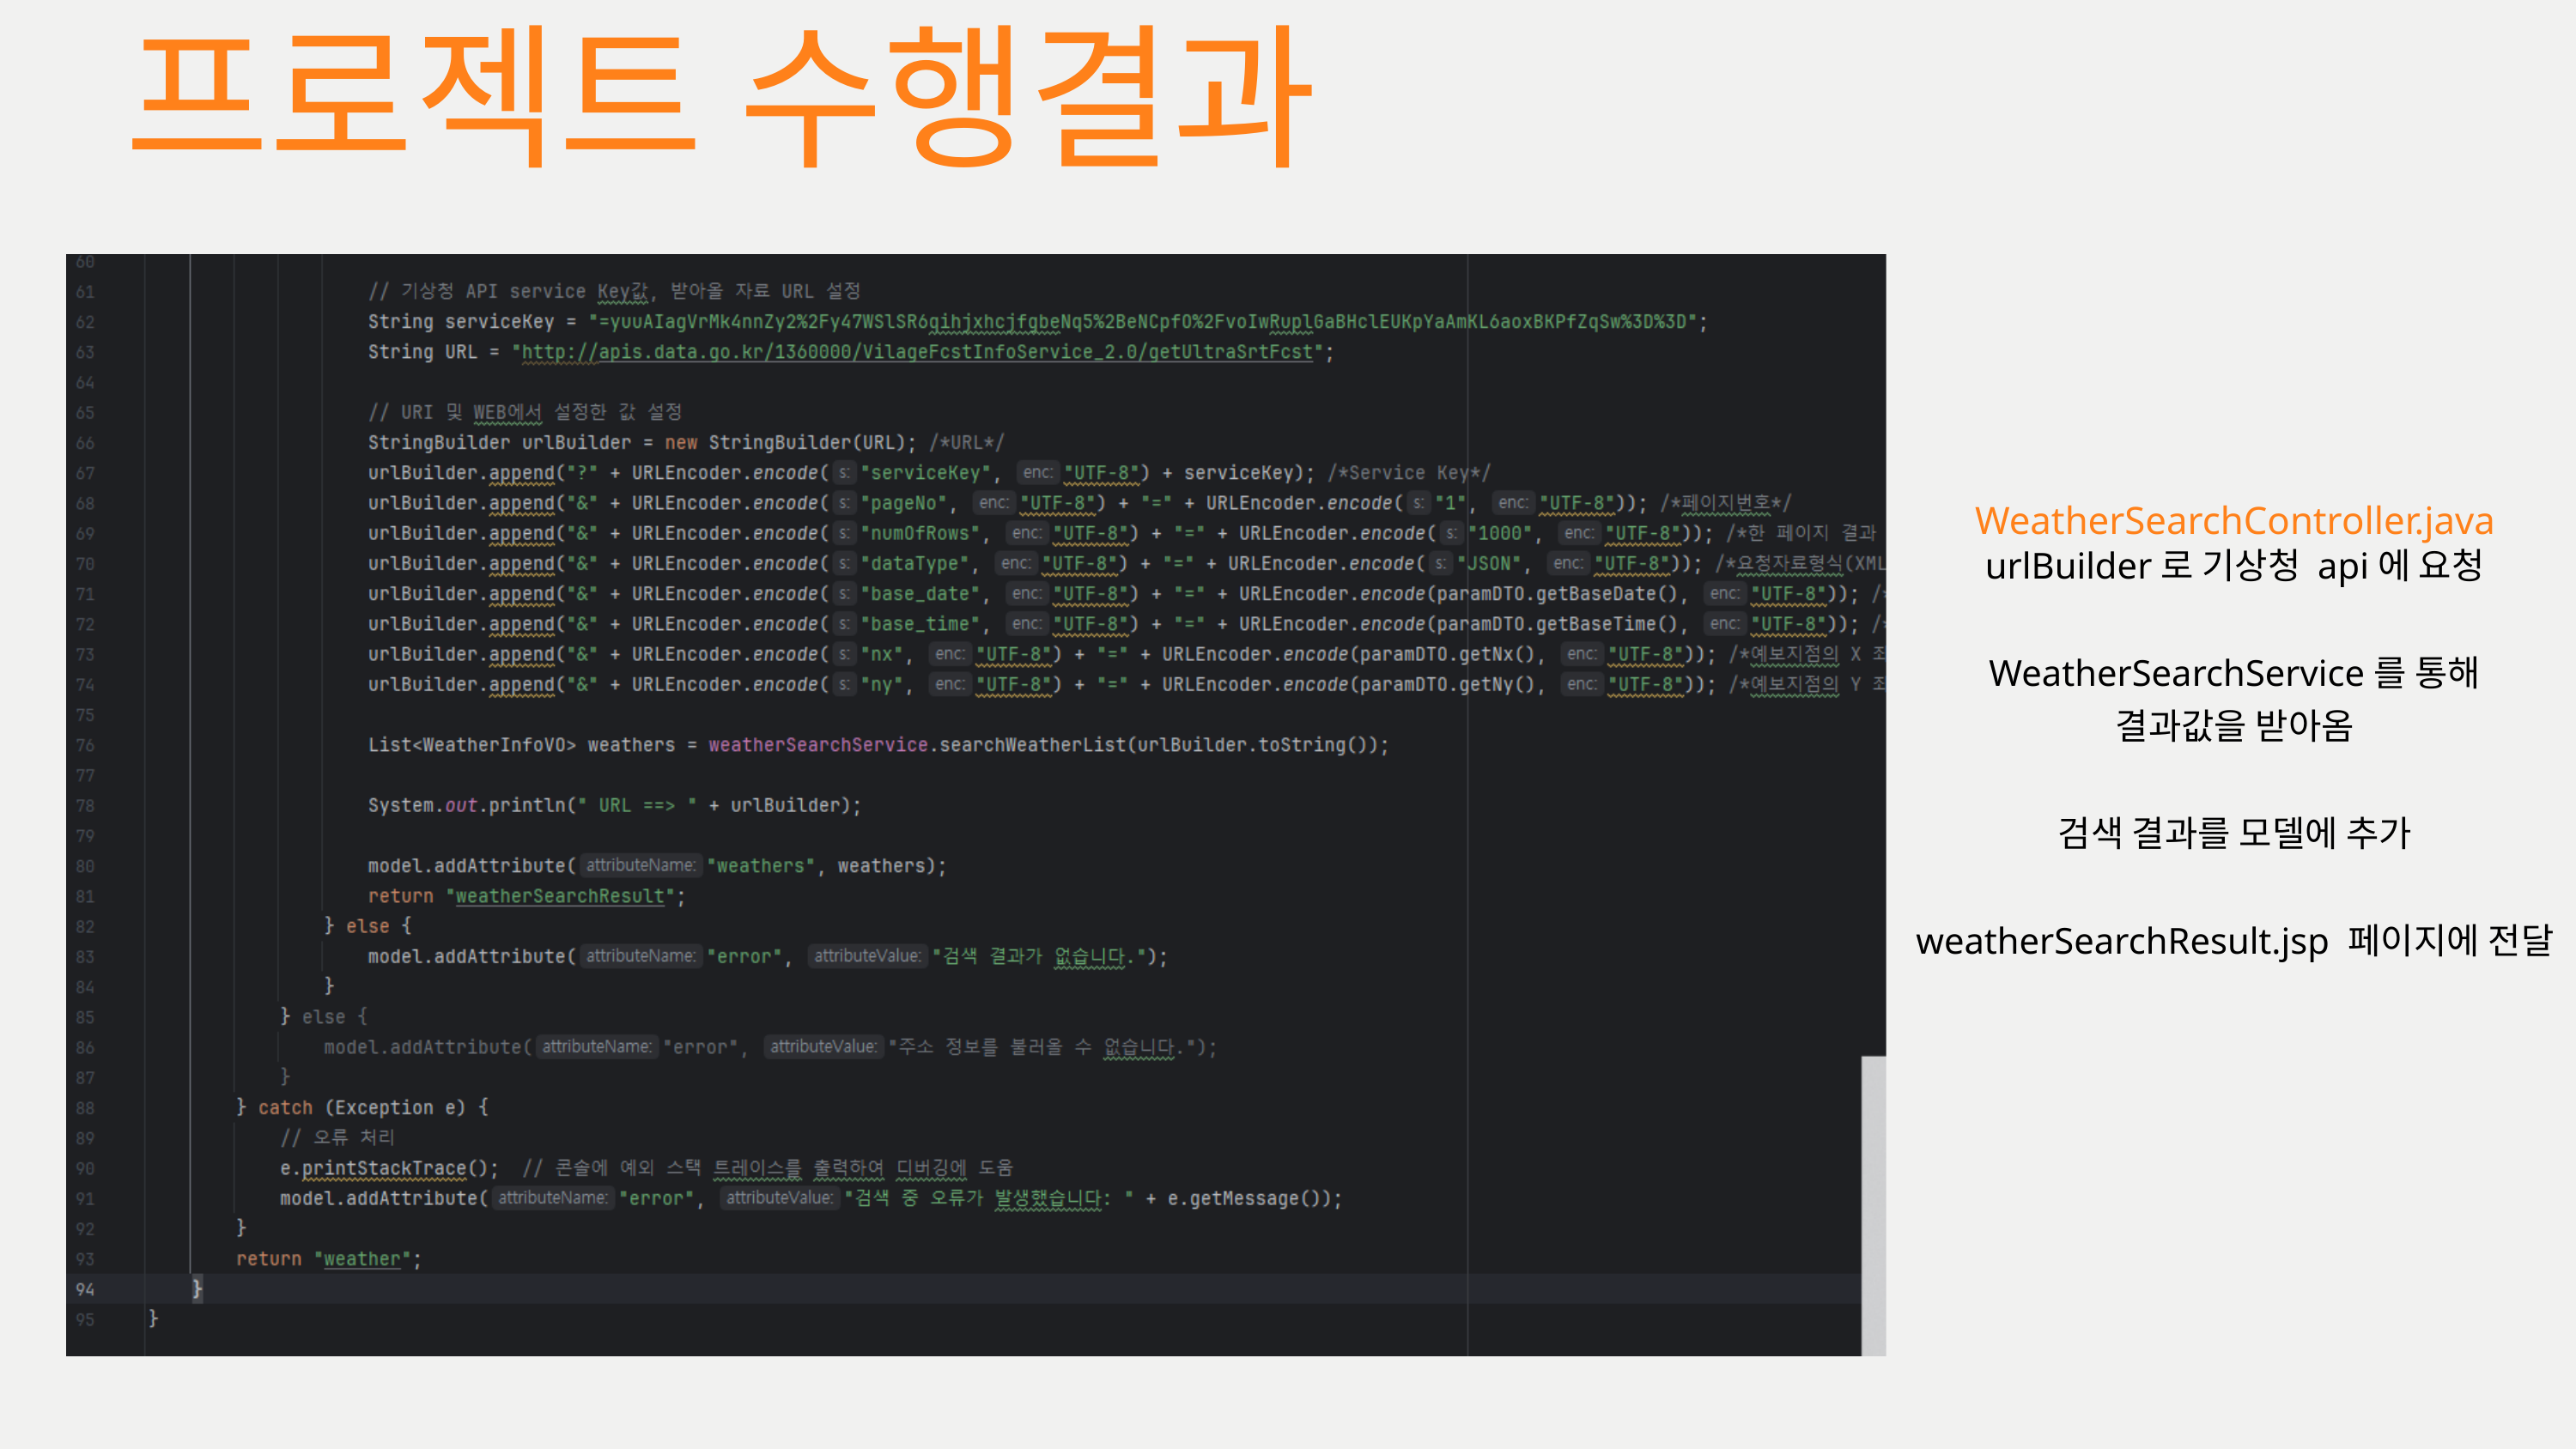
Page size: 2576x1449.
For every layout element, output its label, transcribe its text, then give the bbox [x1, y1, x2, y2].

text_box 프로젝트 수행결과 [125, 0, 2387, 188]
text_box [66, 254, 1886, 1356]
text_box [1778, 491, 2576, 1019]
